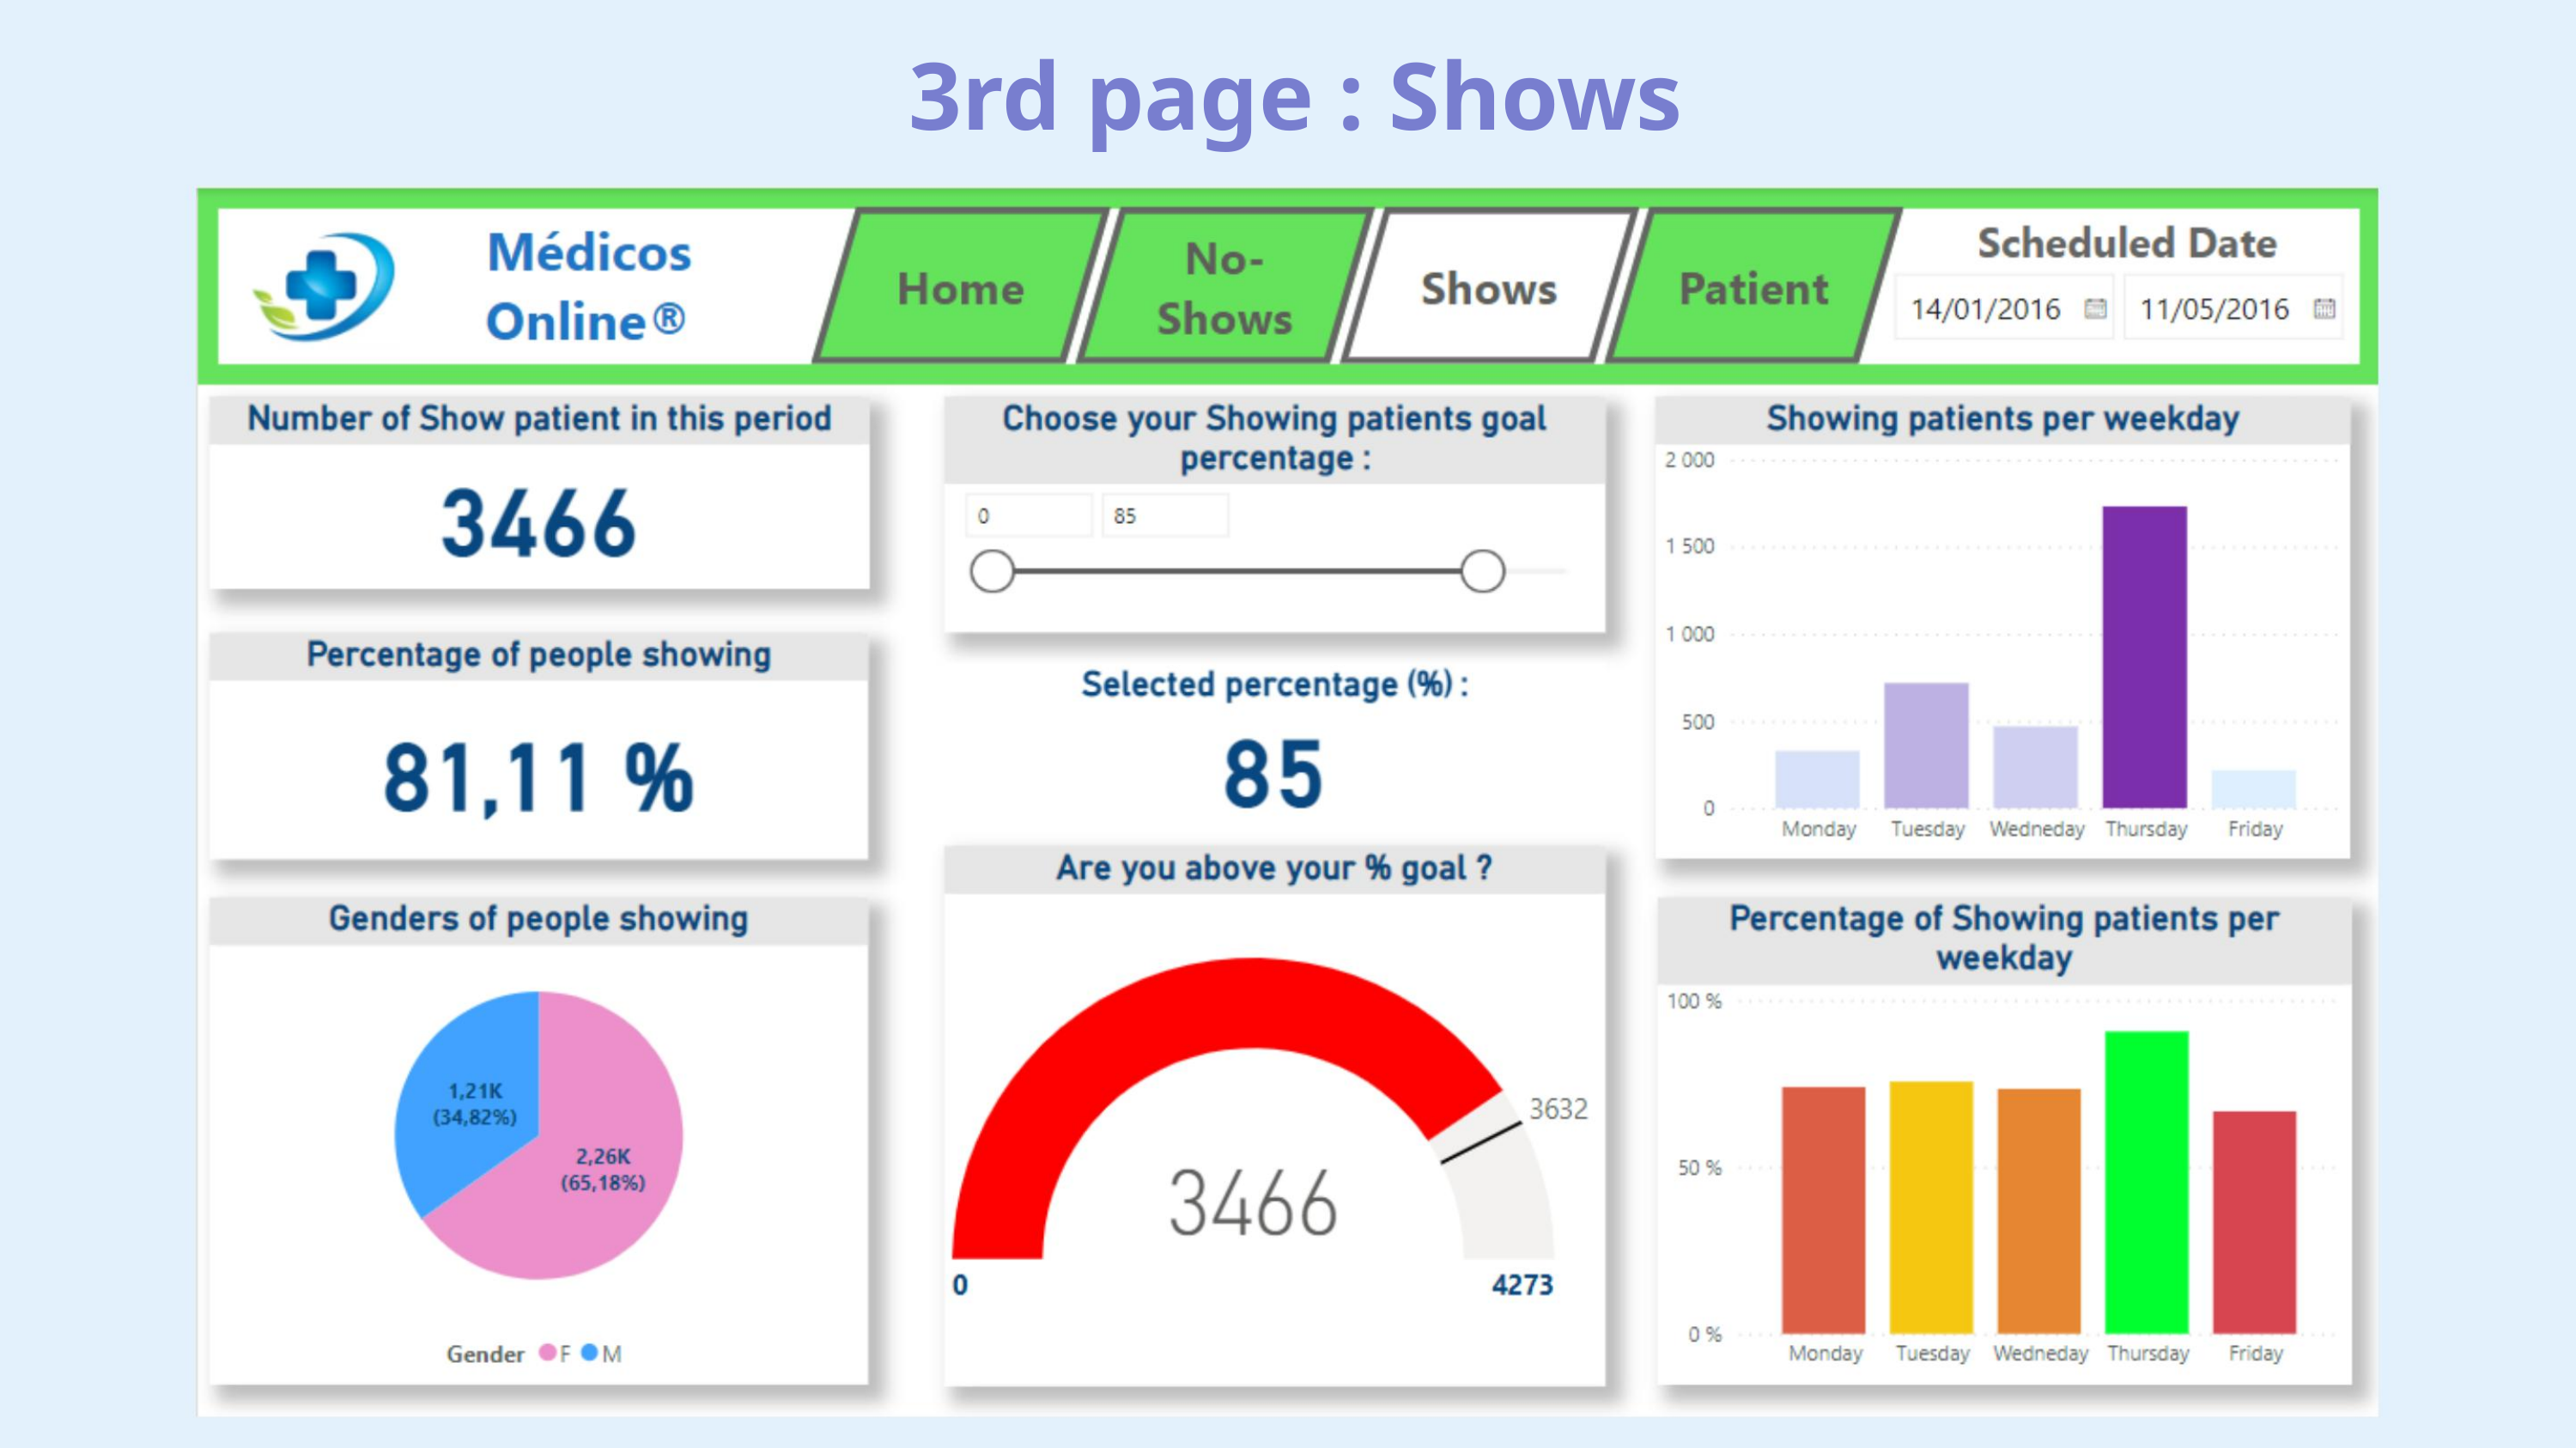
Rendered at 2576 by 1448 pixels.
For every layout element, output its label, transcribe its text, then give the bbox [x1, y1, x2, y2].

text_box 3rd page : Shows [908, 21, 1689, 149]
text_box [0, 0, 2576, 1448]
